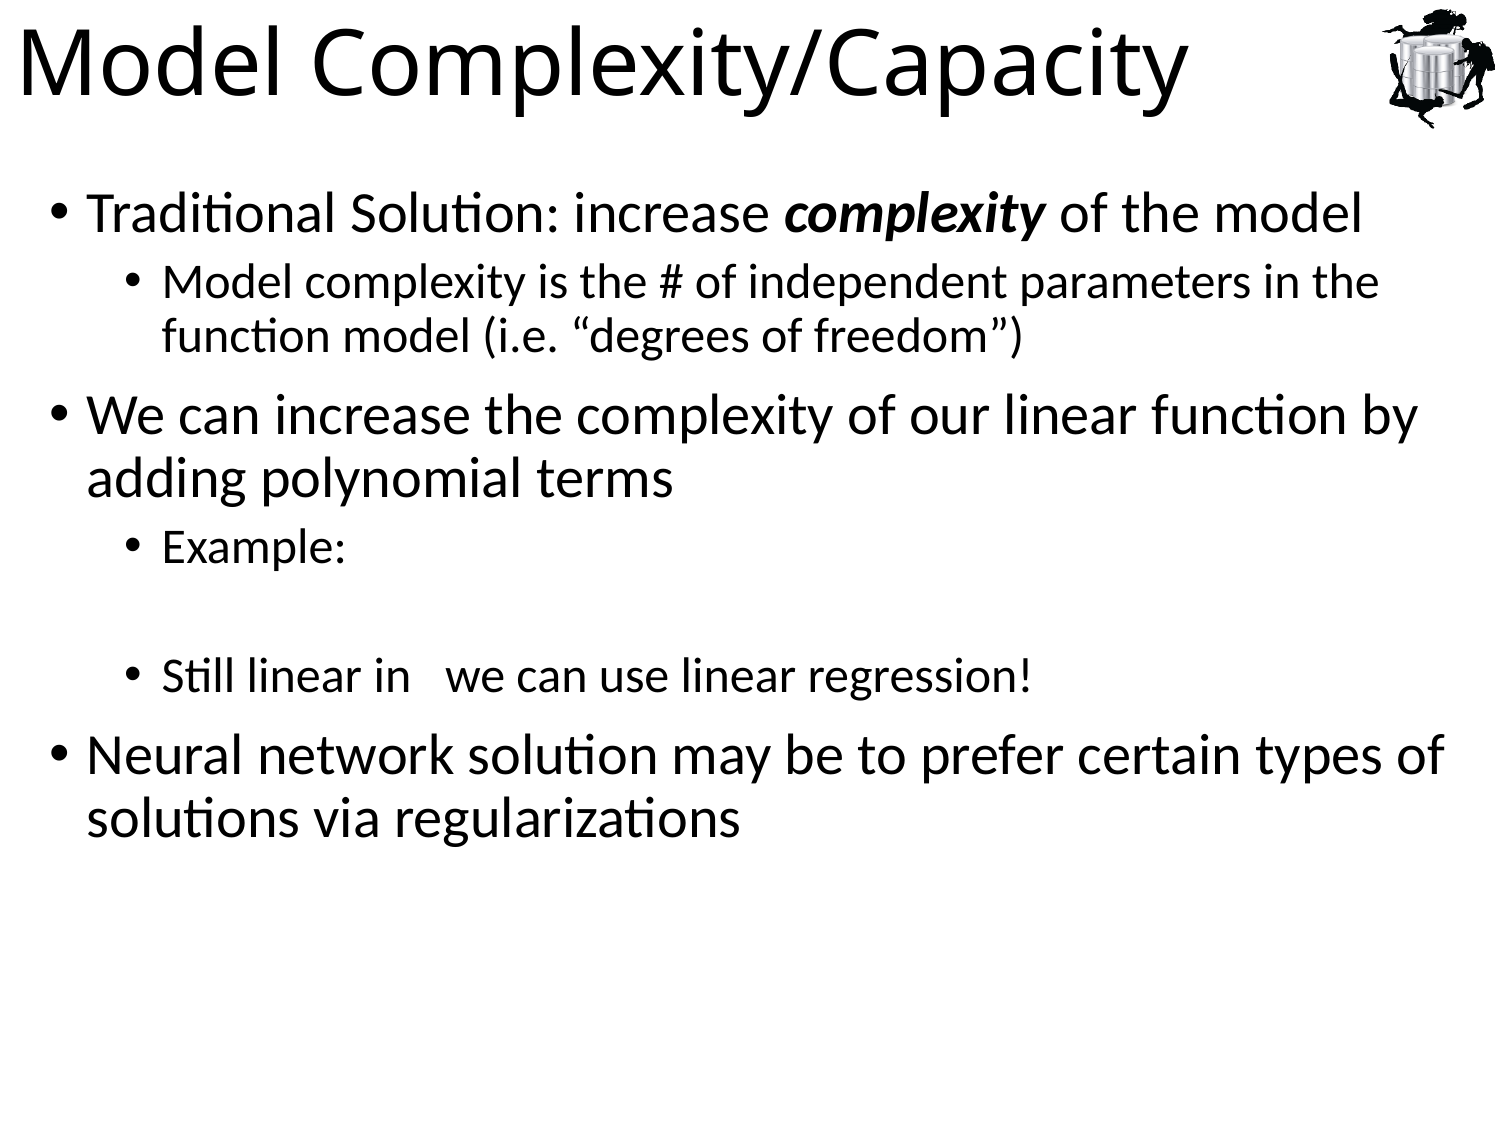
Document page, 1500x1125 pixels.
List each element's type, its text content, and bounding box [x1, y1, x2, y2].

picture [1377, 5, 1498, 131]
title Model Complexity/Capacity [0, 0, 1377, 131]
